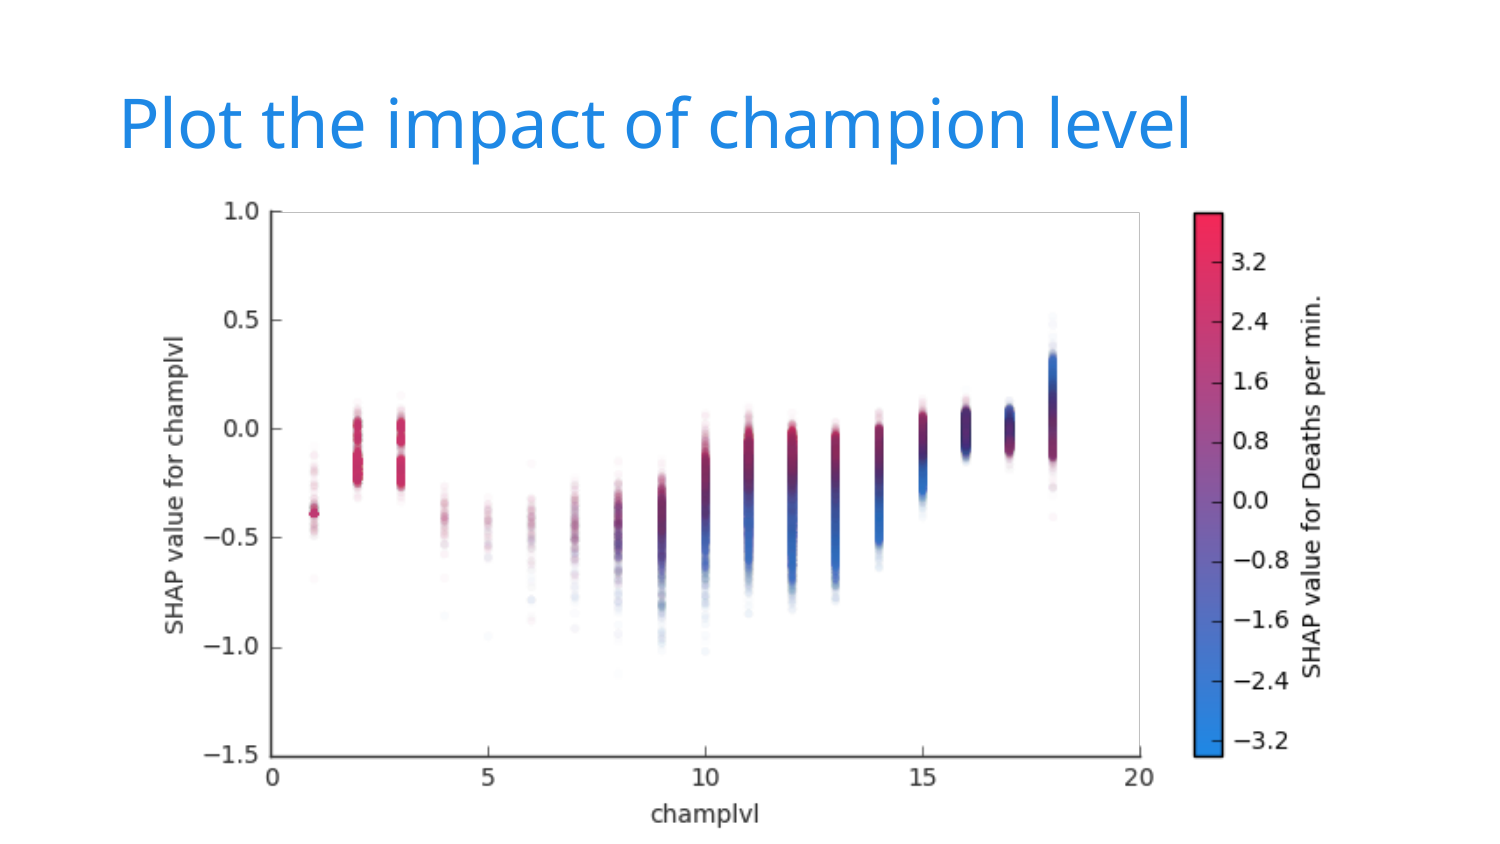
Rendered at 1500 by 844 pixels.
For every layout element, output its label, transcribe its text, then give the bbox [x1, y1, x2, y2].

picture [148, 183, 1343, 844]
title Plot the impact of champion level [103, 44, 1220, 208]
